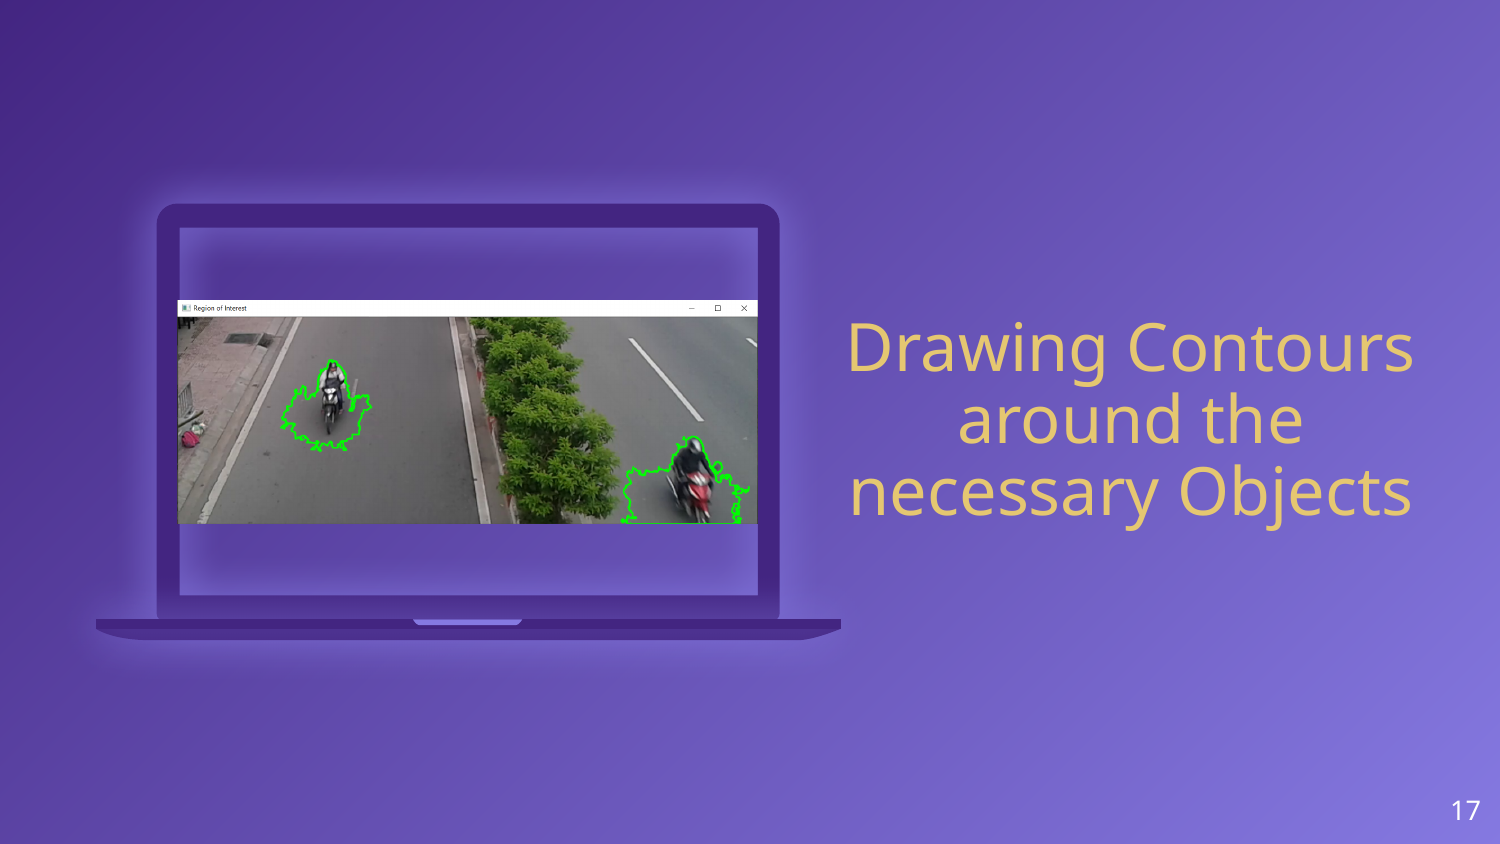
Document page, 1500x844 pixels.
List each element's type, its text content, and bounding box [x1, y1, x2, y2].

list Drawing Contours around the necessary Objects [802, 61, 1460, 783]
picture [177, 299, 758, 525]
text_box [95, 203, 842, 641]
slide_number 17 [1391, 779, 1482, 844]
